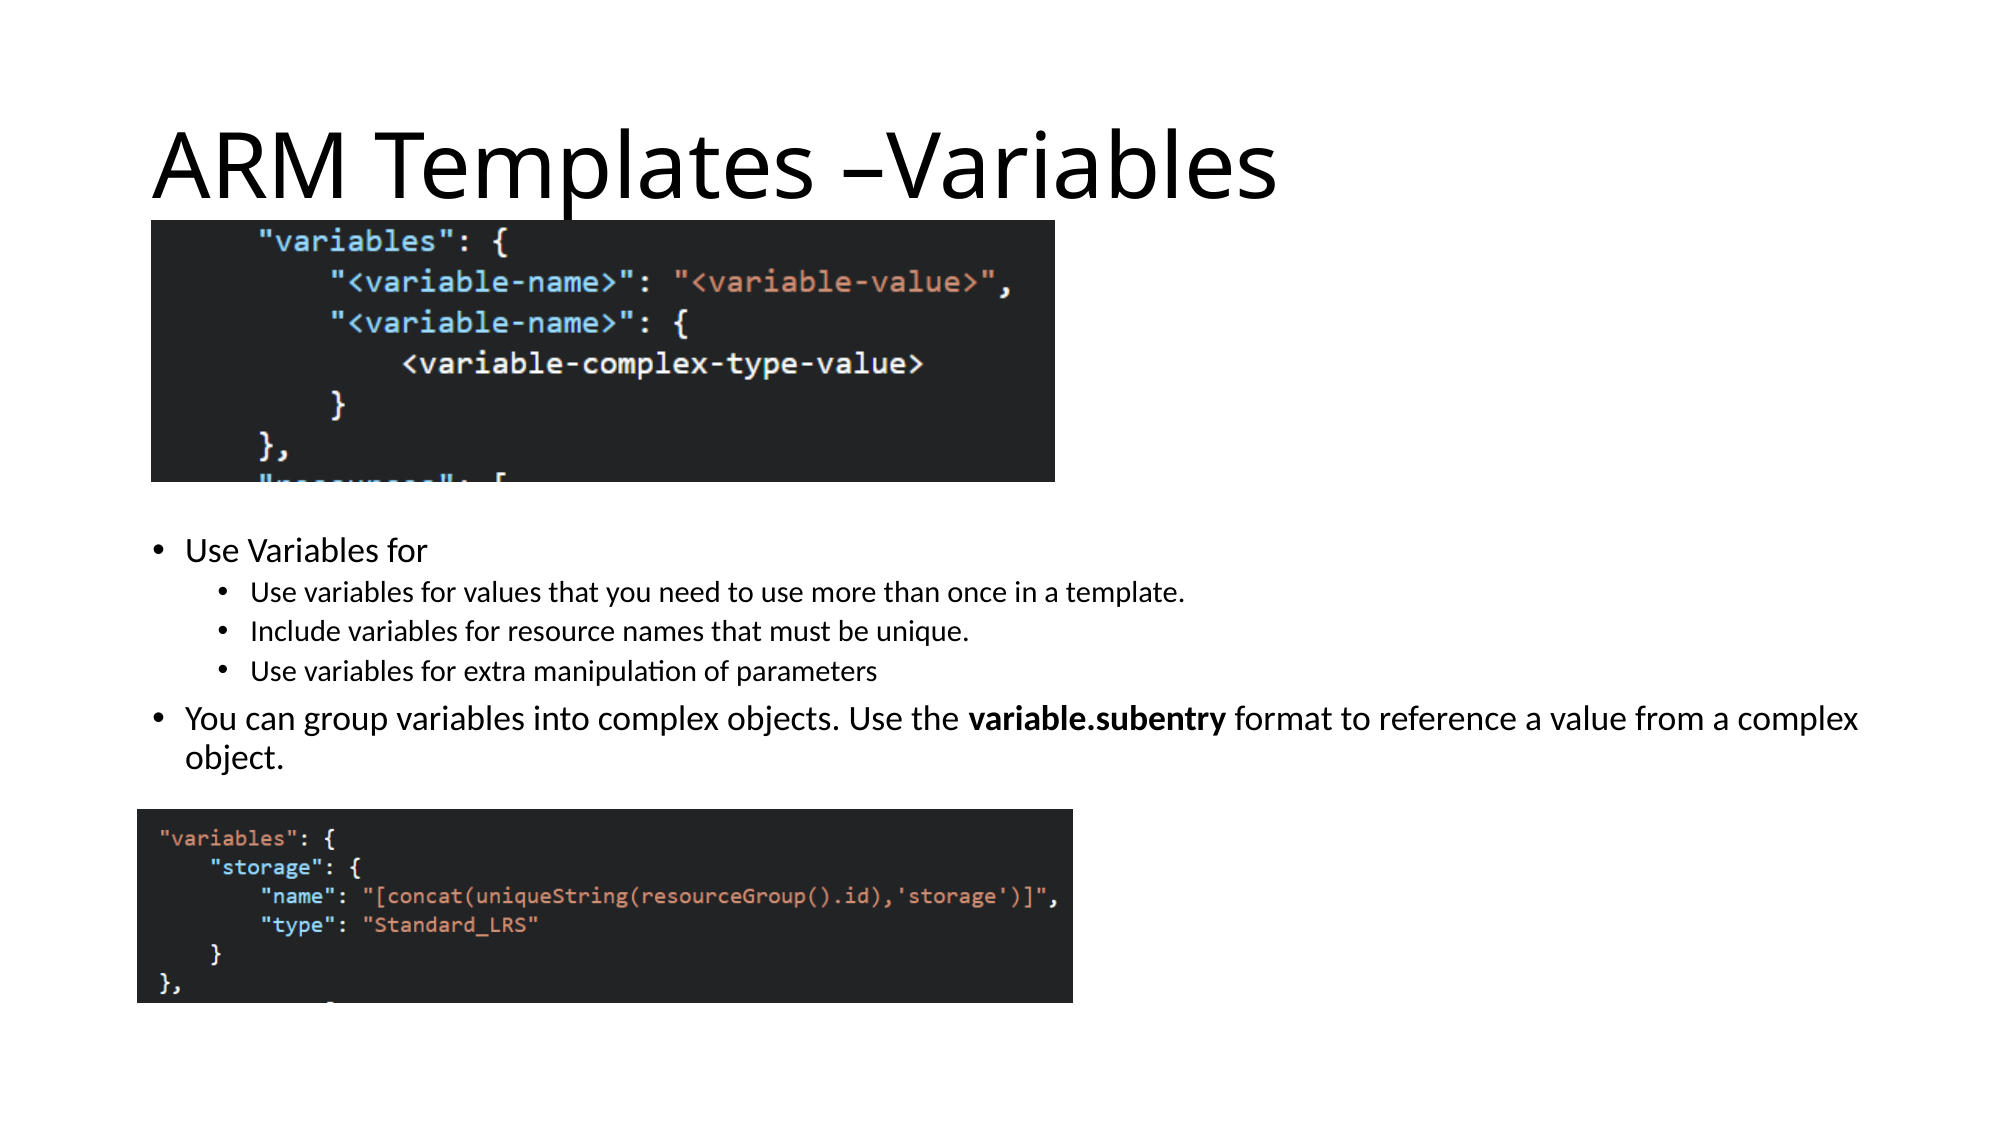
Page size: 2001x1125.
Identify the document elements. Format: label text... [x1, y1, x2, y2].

picture [151, 220, 1055, 482]
list Use Variables for Use variables for values that you need to use more than once in a template. Include variables for resource names that must be unique. Use variables for extra manipulation of parameters You can group variables into complex objects. Use the variable.subentry format to reference a value from a complex object. [137, 524, 1950, 786]
picture [137, 809, 1073, 1003]
title ARM Templates –Variables [137, 59, 1863, 278]
